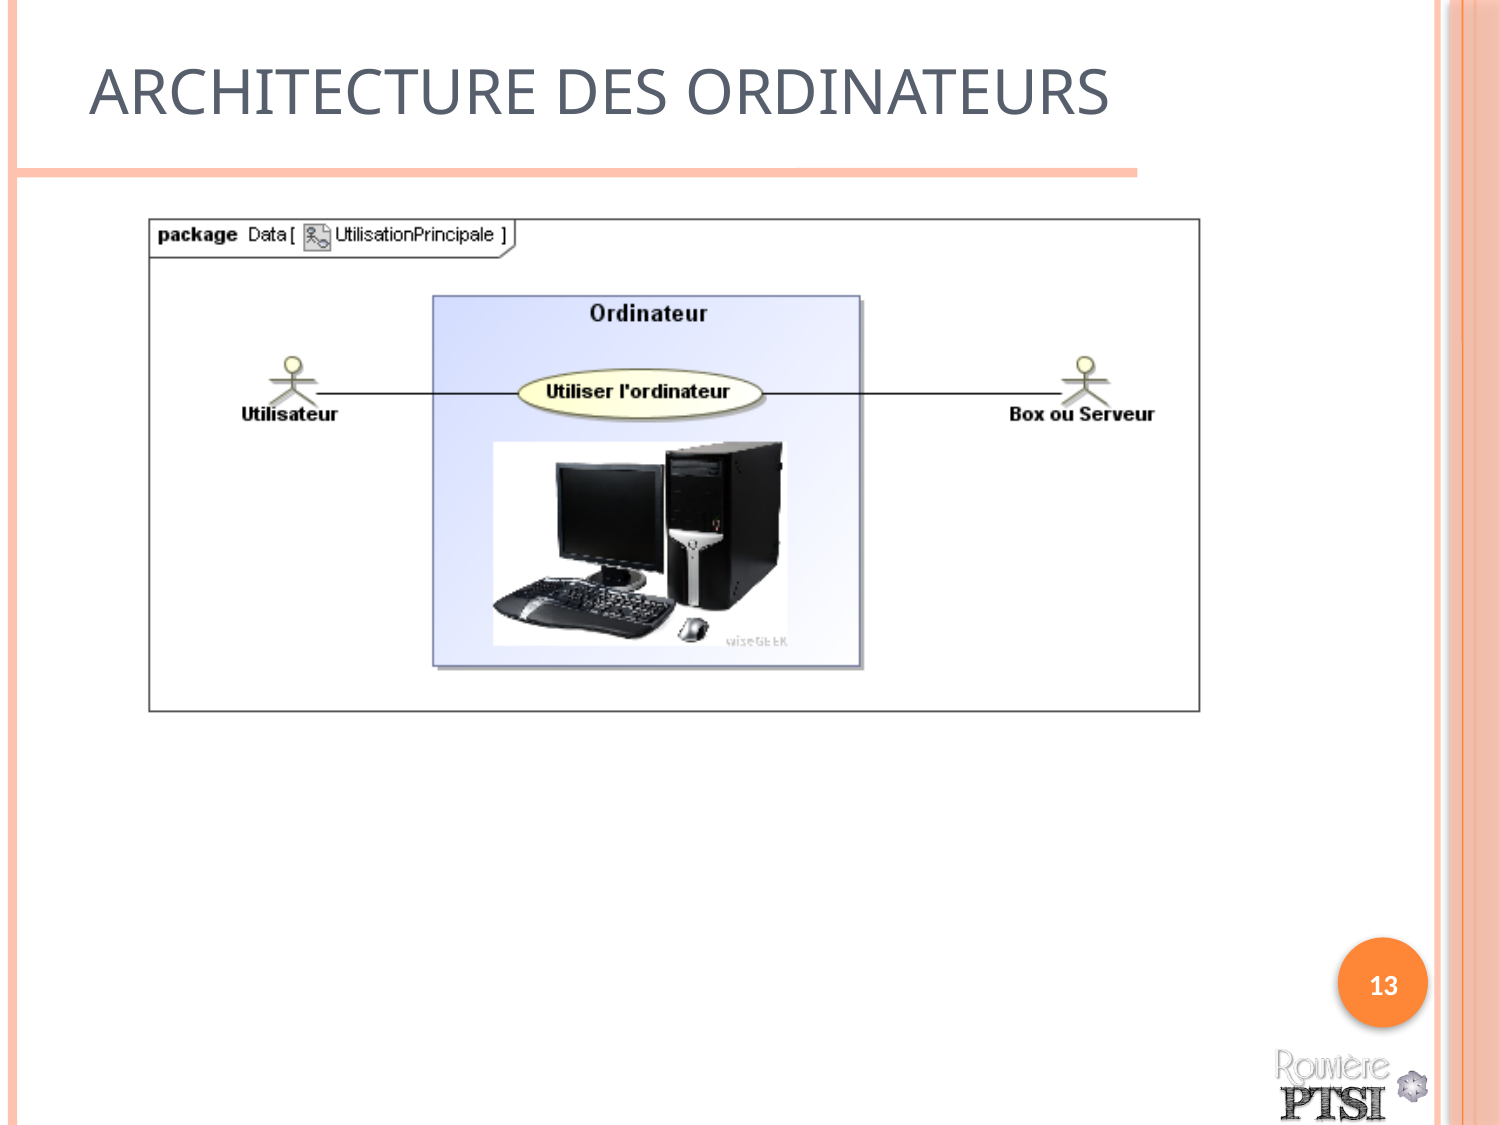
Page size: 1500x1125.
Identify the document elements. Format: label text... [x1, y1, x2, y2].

picture [140, 210, 1225, 737]
slide_number 13 [1333, 940, 1434, 1027]
picture [1274, 1048, 1428, 1125]
title Architecture des ordinateurs [75, 19, 1300, 161]
